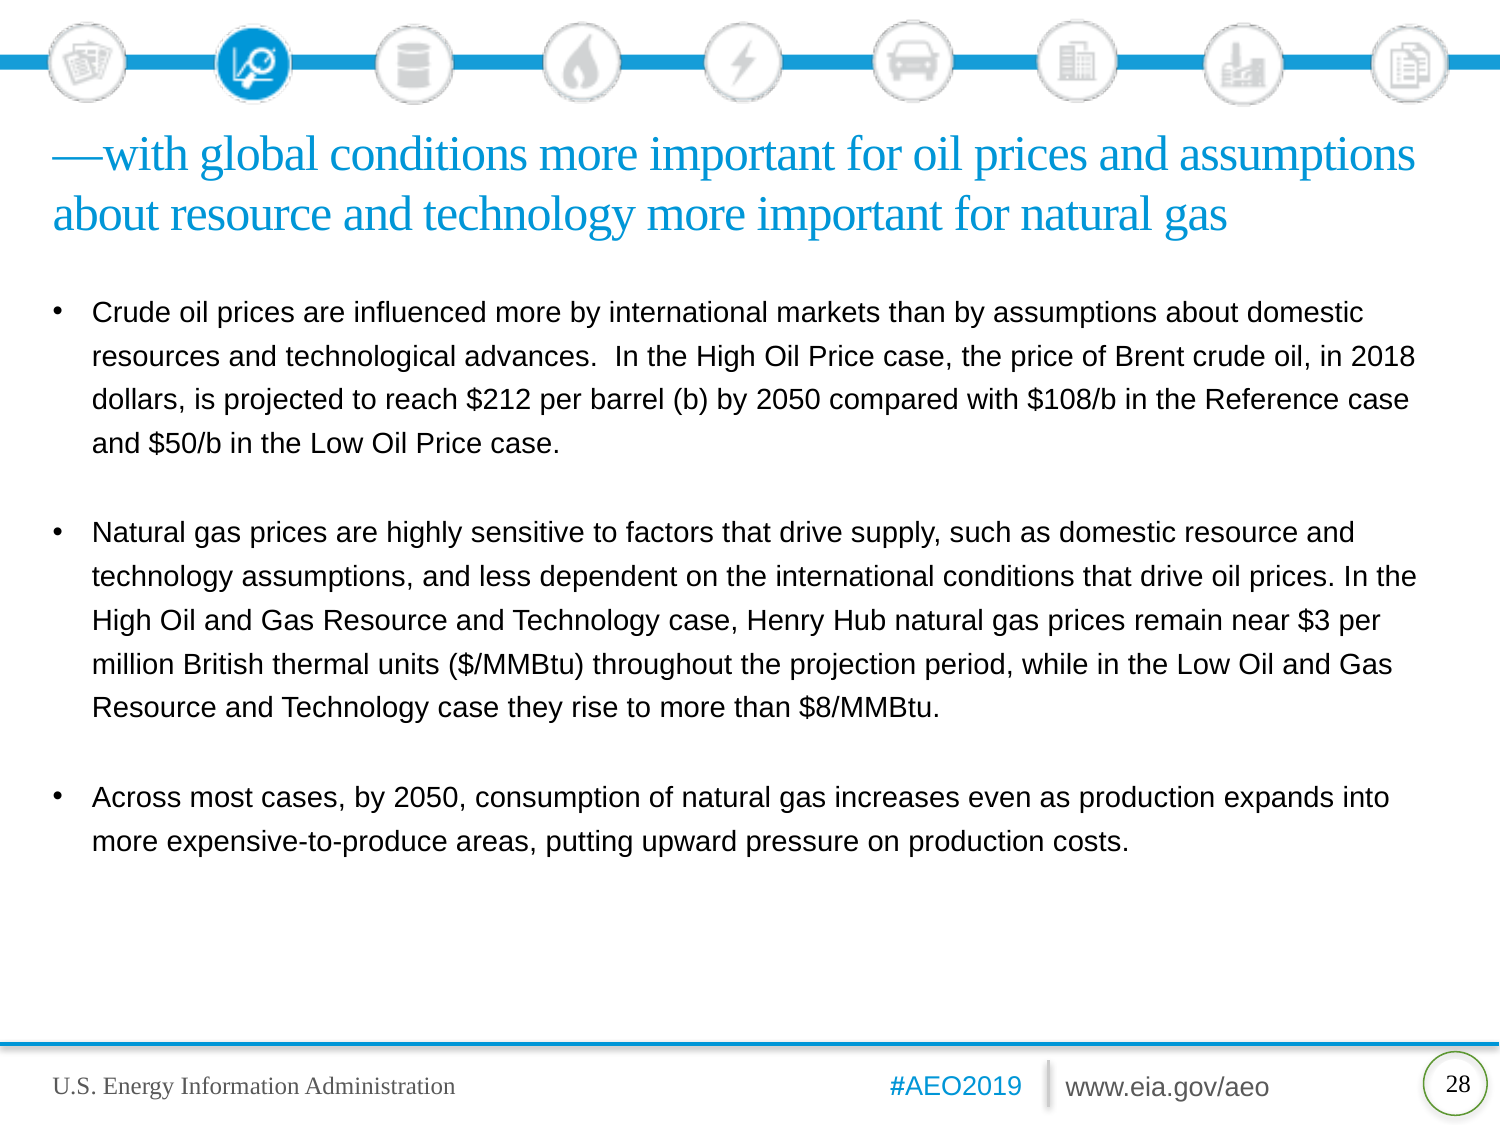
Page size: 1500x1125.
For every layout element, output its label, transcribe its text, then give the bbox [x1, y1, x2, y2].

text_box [46, 9, 1457, 118]
picture [37, 10, 46, 111]
title —with global conditions more important for oil prices and assumptions about resource and technology more important for natural gas [38, 123, 1466, 248]
slide_number 28 [1416, 1053, 1500, 1113]
list Crude oil prices are influenced more by international markets than by assumptions about domestic resources and technological advances. In the High Oil Price case, the price of Brent crude oil, in 2018 dollars, is projected to reach $212 per barrel (b) by 2050 compared with $108/b in the Reference case and $50/b in the Low Oil Price case. Natural gas prices are highly sensitive to factors that drive supply, such as domestic resource and technology assumptions, and less dependent on the international conditions that drive oil prices. In the High Oil and Gas Resource and Technology case, Henry Hub natural gas prices remain near $3 per million British thermal units ($/MMBtu) throughout the projection period, while in the Low Oil and Gas Resource and Technology case they rise to more than $8/MMBtu. Across most cases, by 2050, consumption of natural gas increases even as production expands into more expensive-to-produce areas, putting upward pressure on production costs. [38, 277, 1465, 1014]
